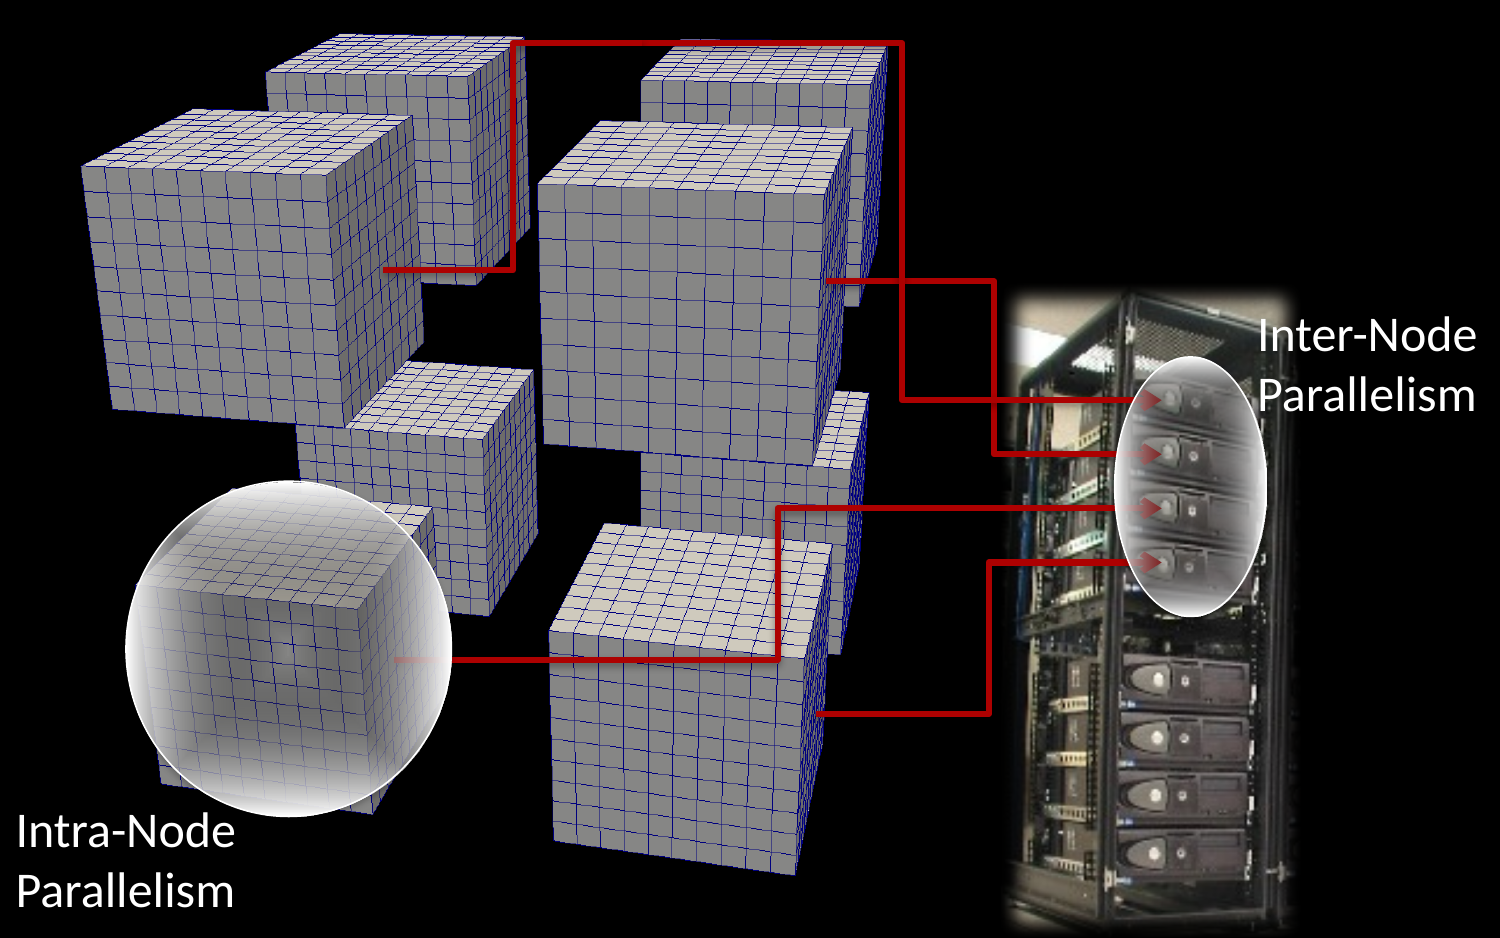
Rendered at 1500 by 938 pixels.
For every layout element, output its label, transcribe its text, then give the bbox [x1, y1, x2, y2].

picture [25, 0, 935, 909]
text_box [382, 42, 643, 271]
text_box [826, 408, 1162, 455]
picture [999, 280, 1302, 938]
text_box Intra-Node Parallelism [0, 789, 276, 925]
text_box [642, 42, 1162, 401]
text_box Inter-Node Parallelism [1307, 293, 1500, 429]
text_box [393, 508, 1162, 660]
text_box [815, 667, 1162, 715]
